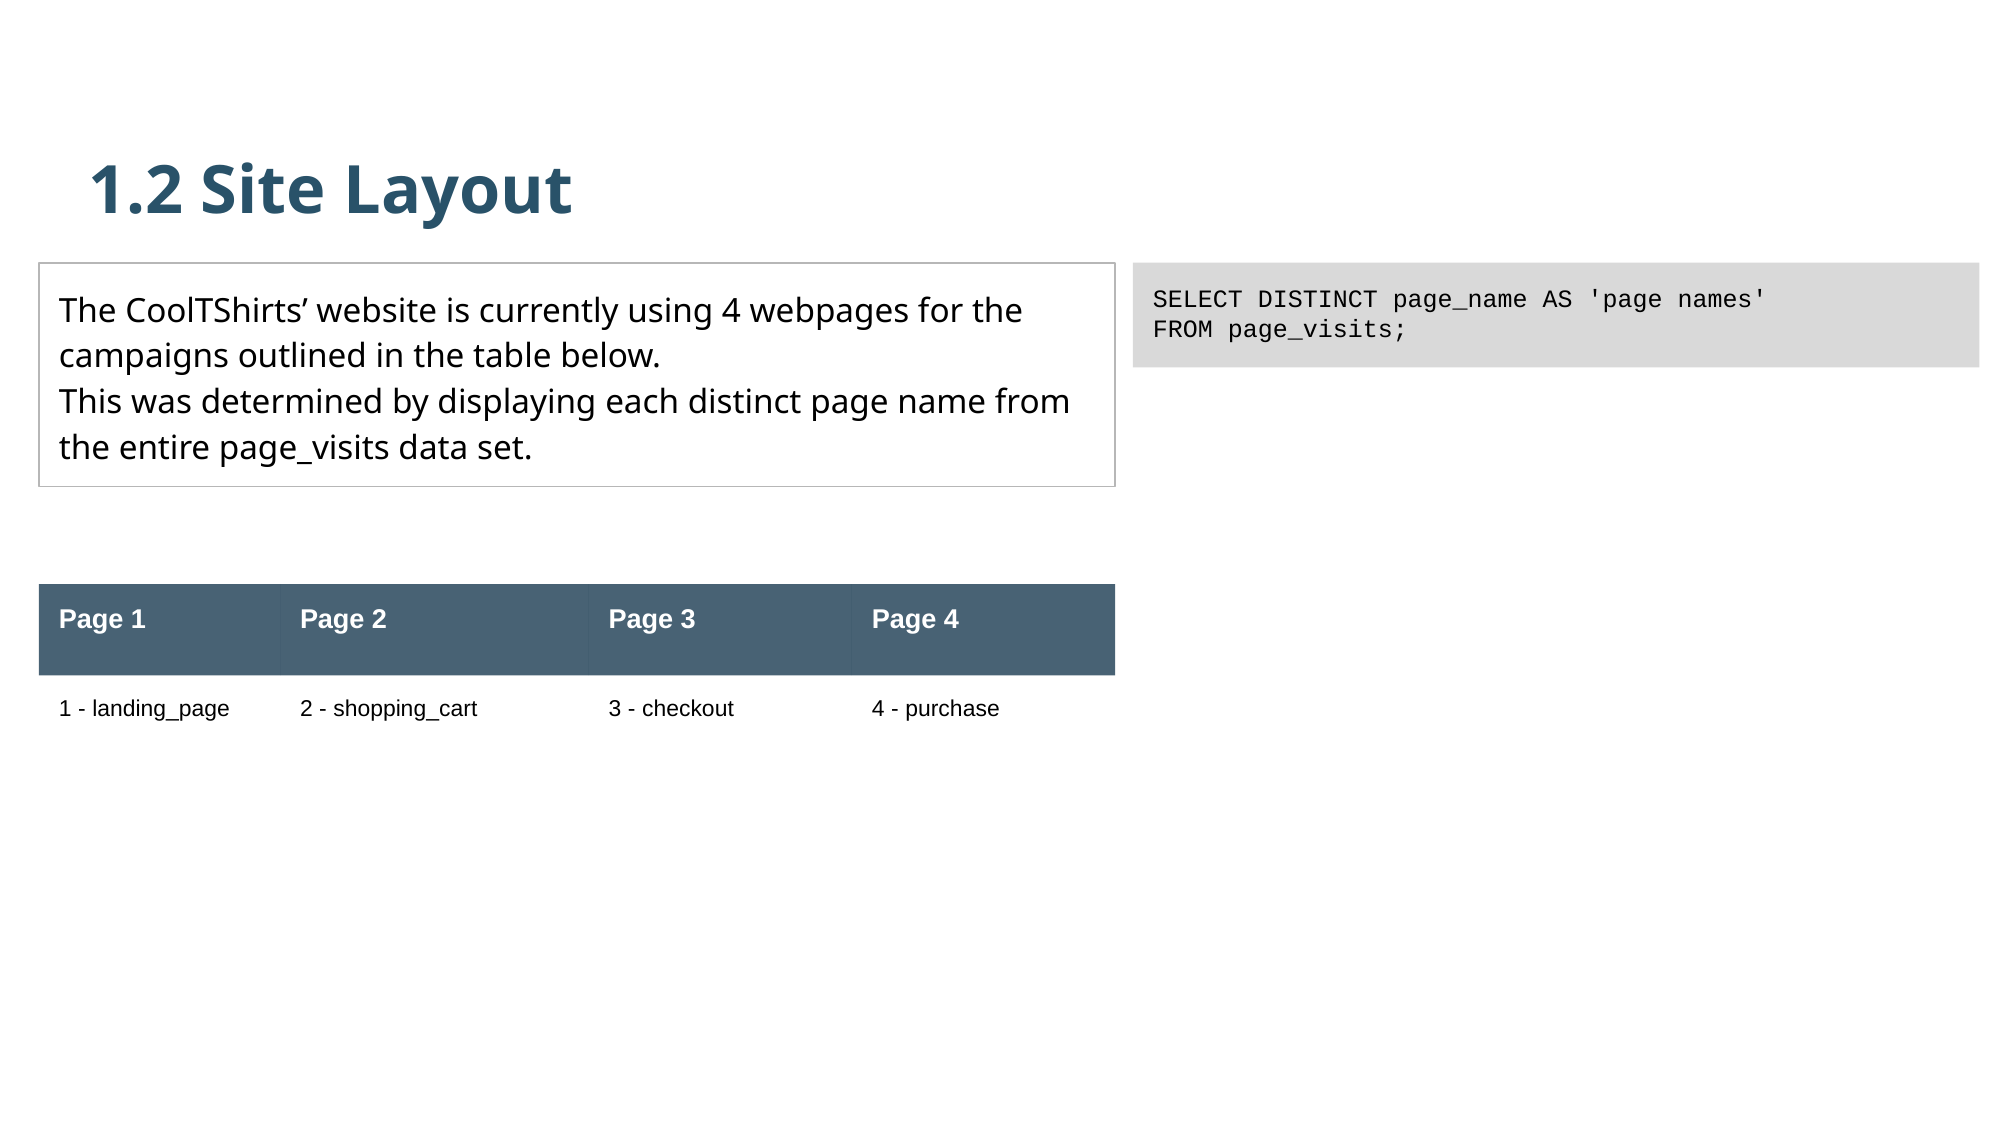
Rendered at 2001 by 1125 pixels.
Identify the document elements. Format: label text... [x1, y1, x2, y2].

table_header Page 4 [852, 584, 1115, 675]
table_cell 1 - landing_page [39, 675, 280, 749]
table_cell 2 - shopping_cart [280, 675, 589, 749]
text_box 1.2 Site Layout [68, 63, 1932, 248]
text_box The CoolTShirts’ website is currently using 4 webpages for the campaigns outlined in the table below. This was determined by displaying each distinct page name from the entire page_visits data set. [38, 262, 1116, 487]
table_header Page 1 [39, 584, 280, 675]
text_box SELECT DISTINCT page_name AS 'page names' FROM page_visits; [1132, 262, 1980, 368]
table_header Page 3 [589, 584, 852, 675]
table_cell 4 - purchase [852, 675, 1115, 749]
table_cell 3 - checkout [589, 675, 852, 749]
table_header Page 2 [280, 584, 589, 675]
